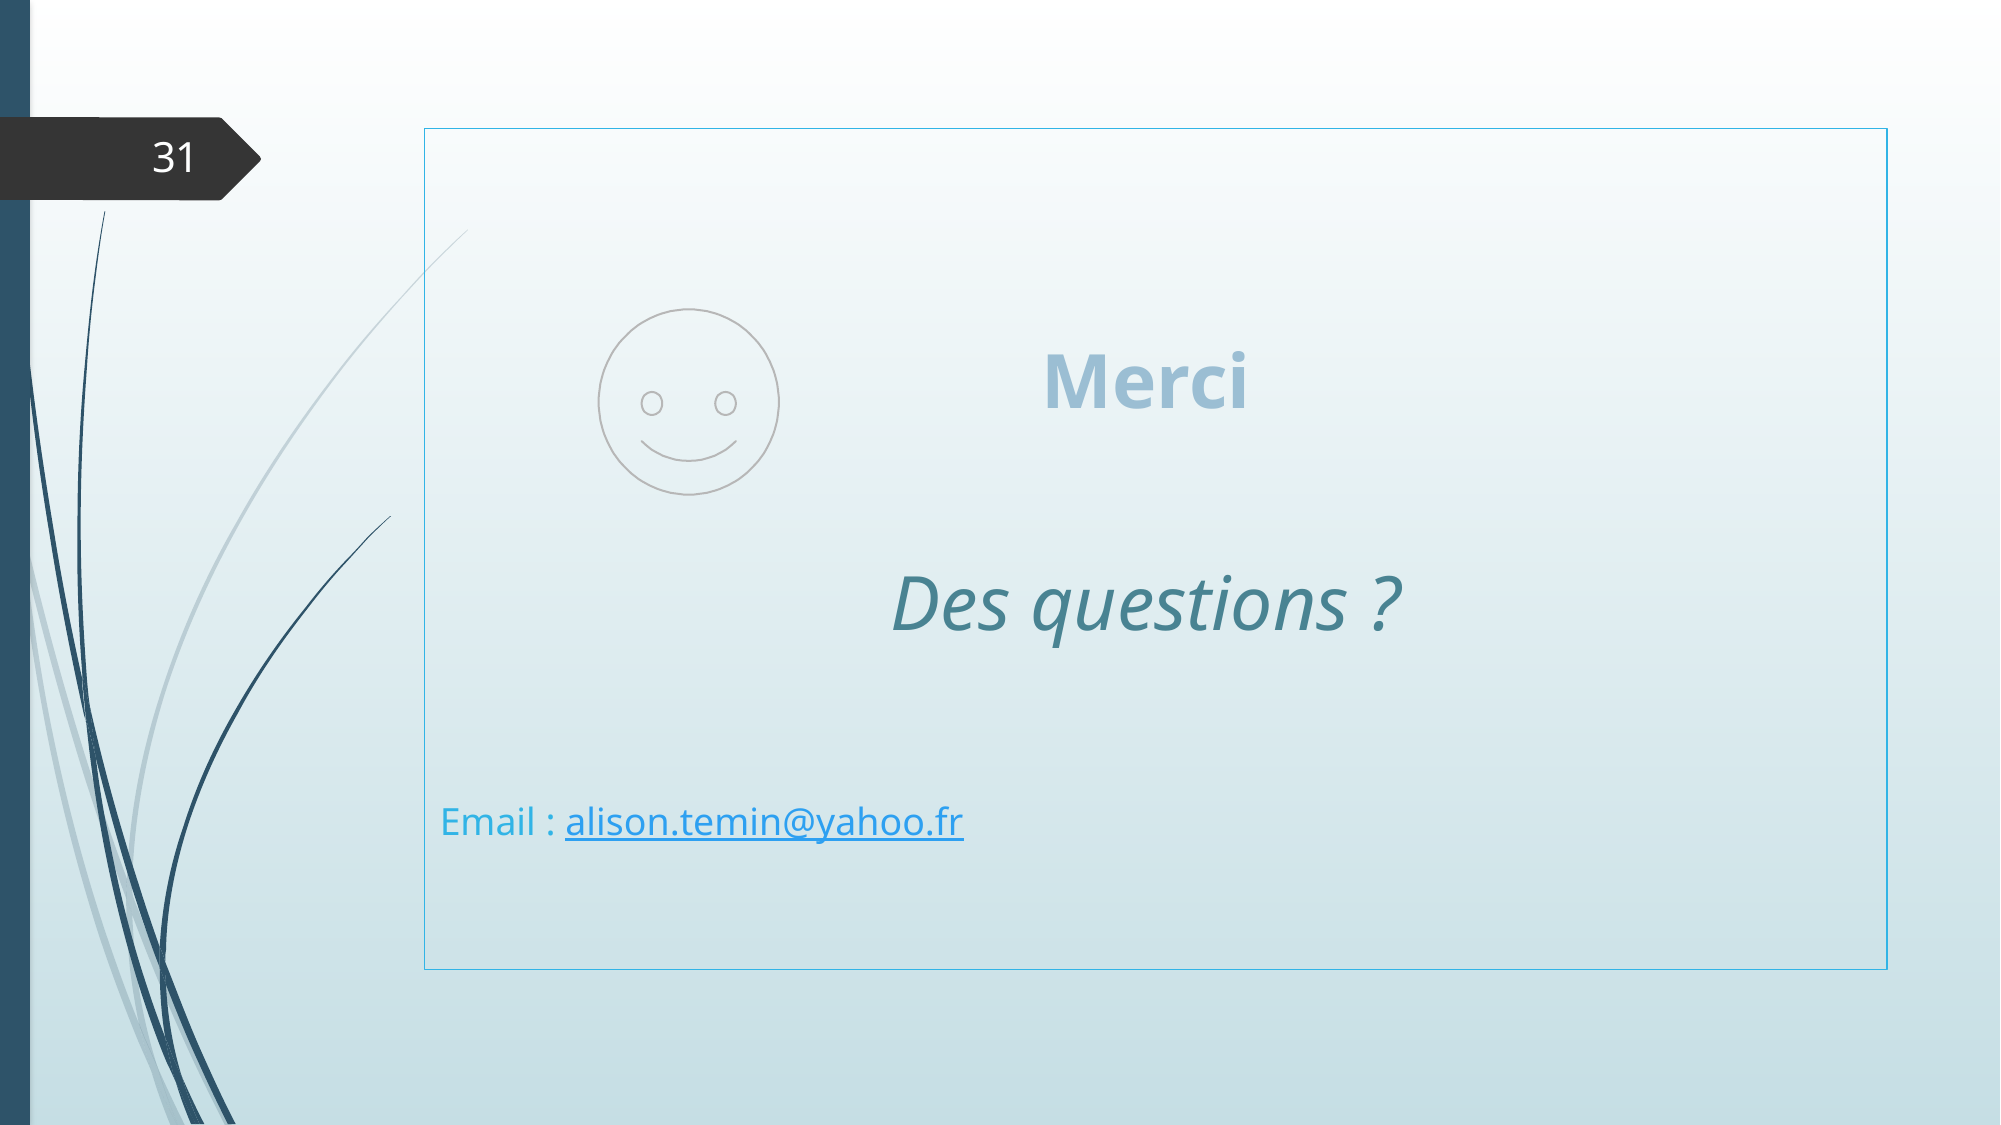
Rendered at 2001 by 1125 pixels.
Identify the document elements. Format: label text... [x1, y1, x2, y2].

list Merci Des questions ? Email : alison.temin@yahoo.fr [424, 128, 1888, 970]
slide_number 31 [87, 129, 216, 190]
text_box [598, 309, 780, 495]
